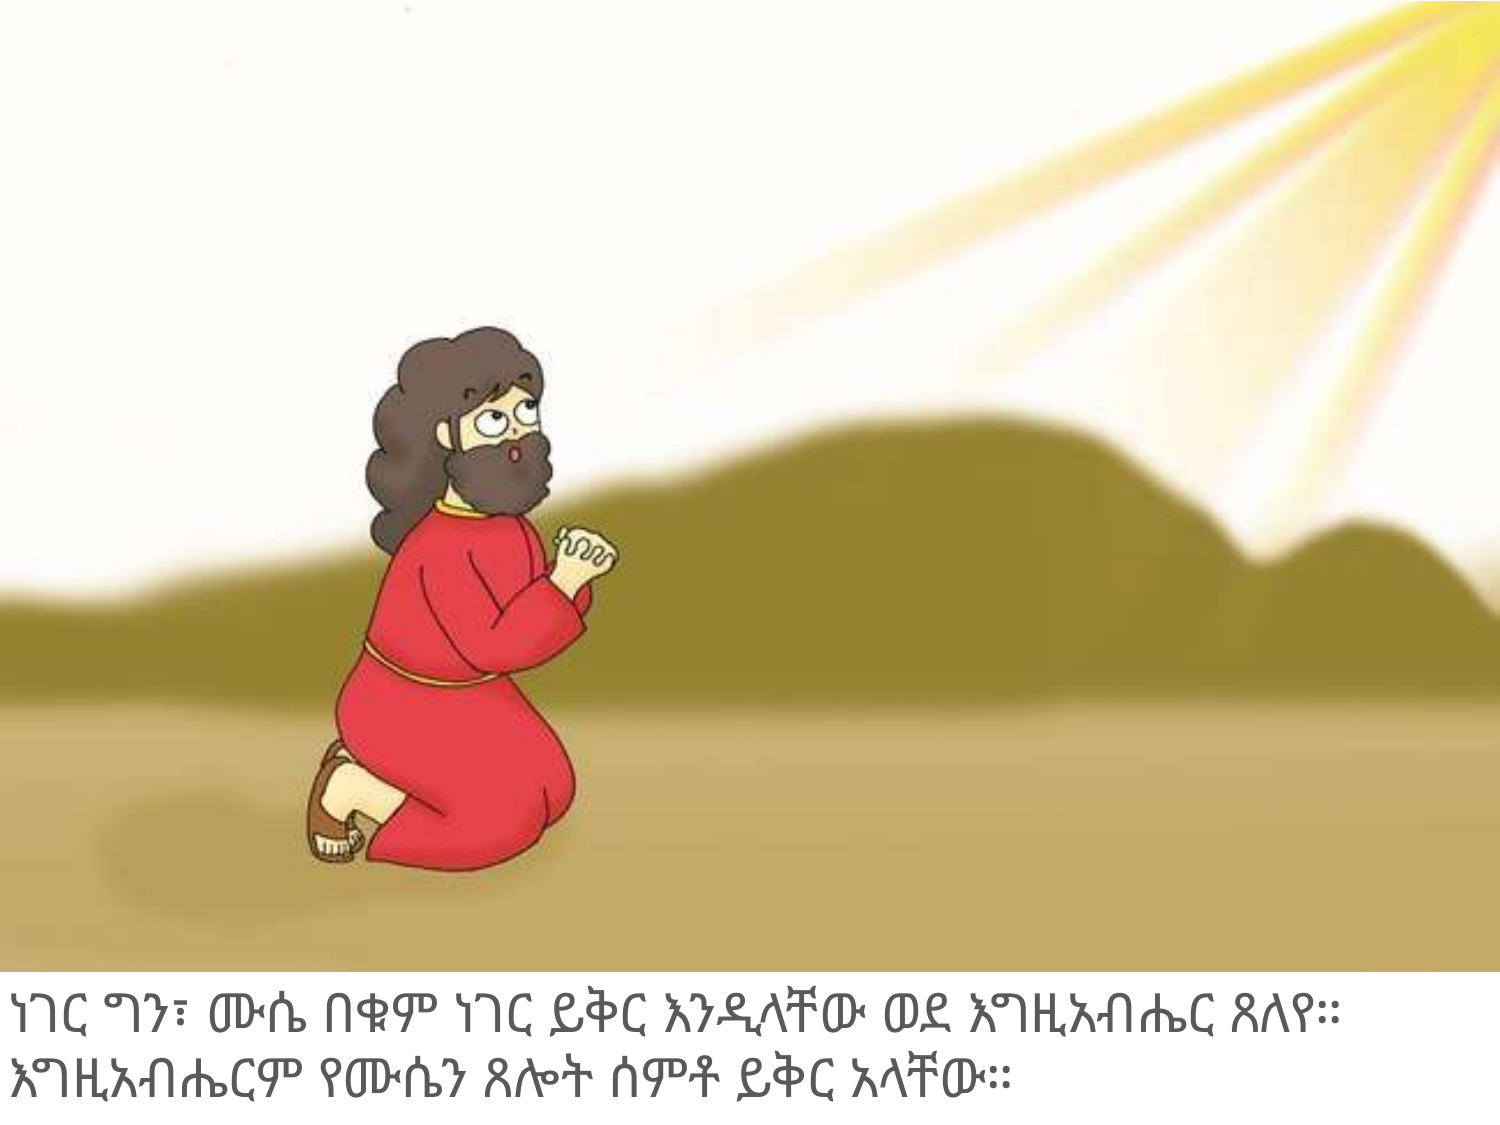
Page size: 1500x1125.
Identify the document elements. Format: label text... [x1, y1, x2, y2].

picture [0, 0, 1500, 972]
text_box ነገር ግን፣ ሙሴ በቁም ነገር ይቅር እንዲላቸው ወደ እግዚአብሔር ጸለየ። እግዚአብሔርም የሙሴን ጸሎት ሰምቶ ይቅር አላቸው። [0, 979, 1500, 1116]
